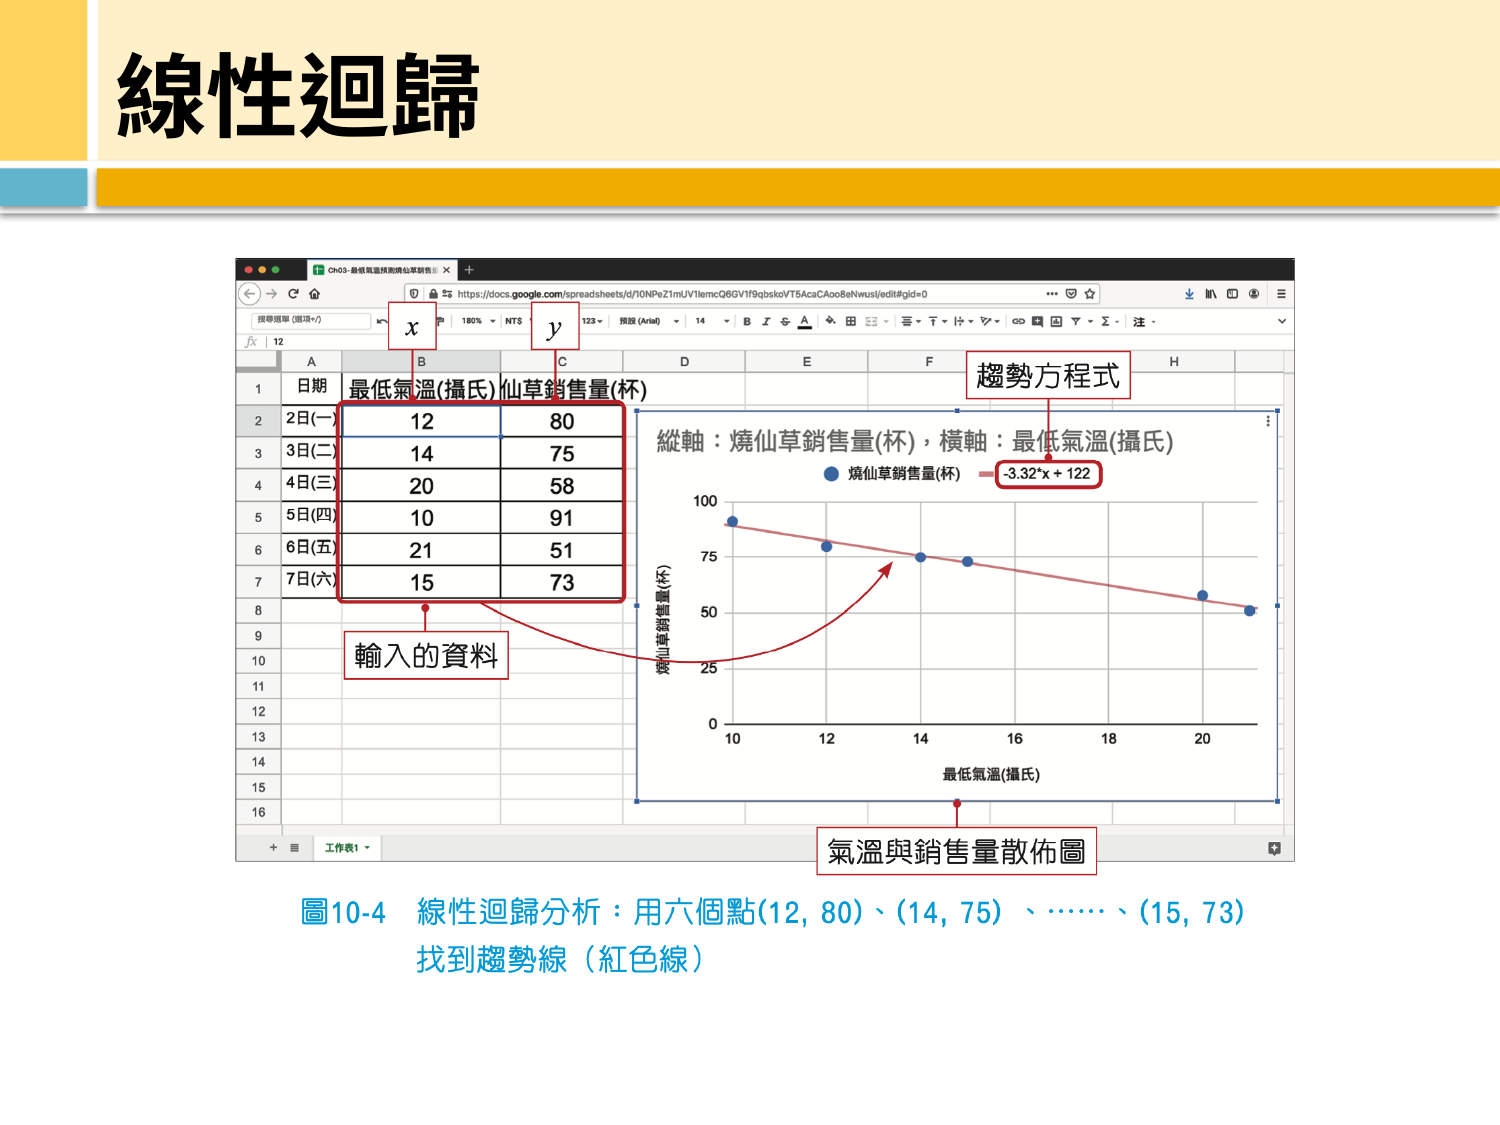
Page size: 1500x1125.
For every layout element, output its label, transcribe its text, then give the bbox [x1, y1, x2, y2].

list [207, 231, 1331, 1024]
title 線性迴歸 [100, 26, 1438, 161]
